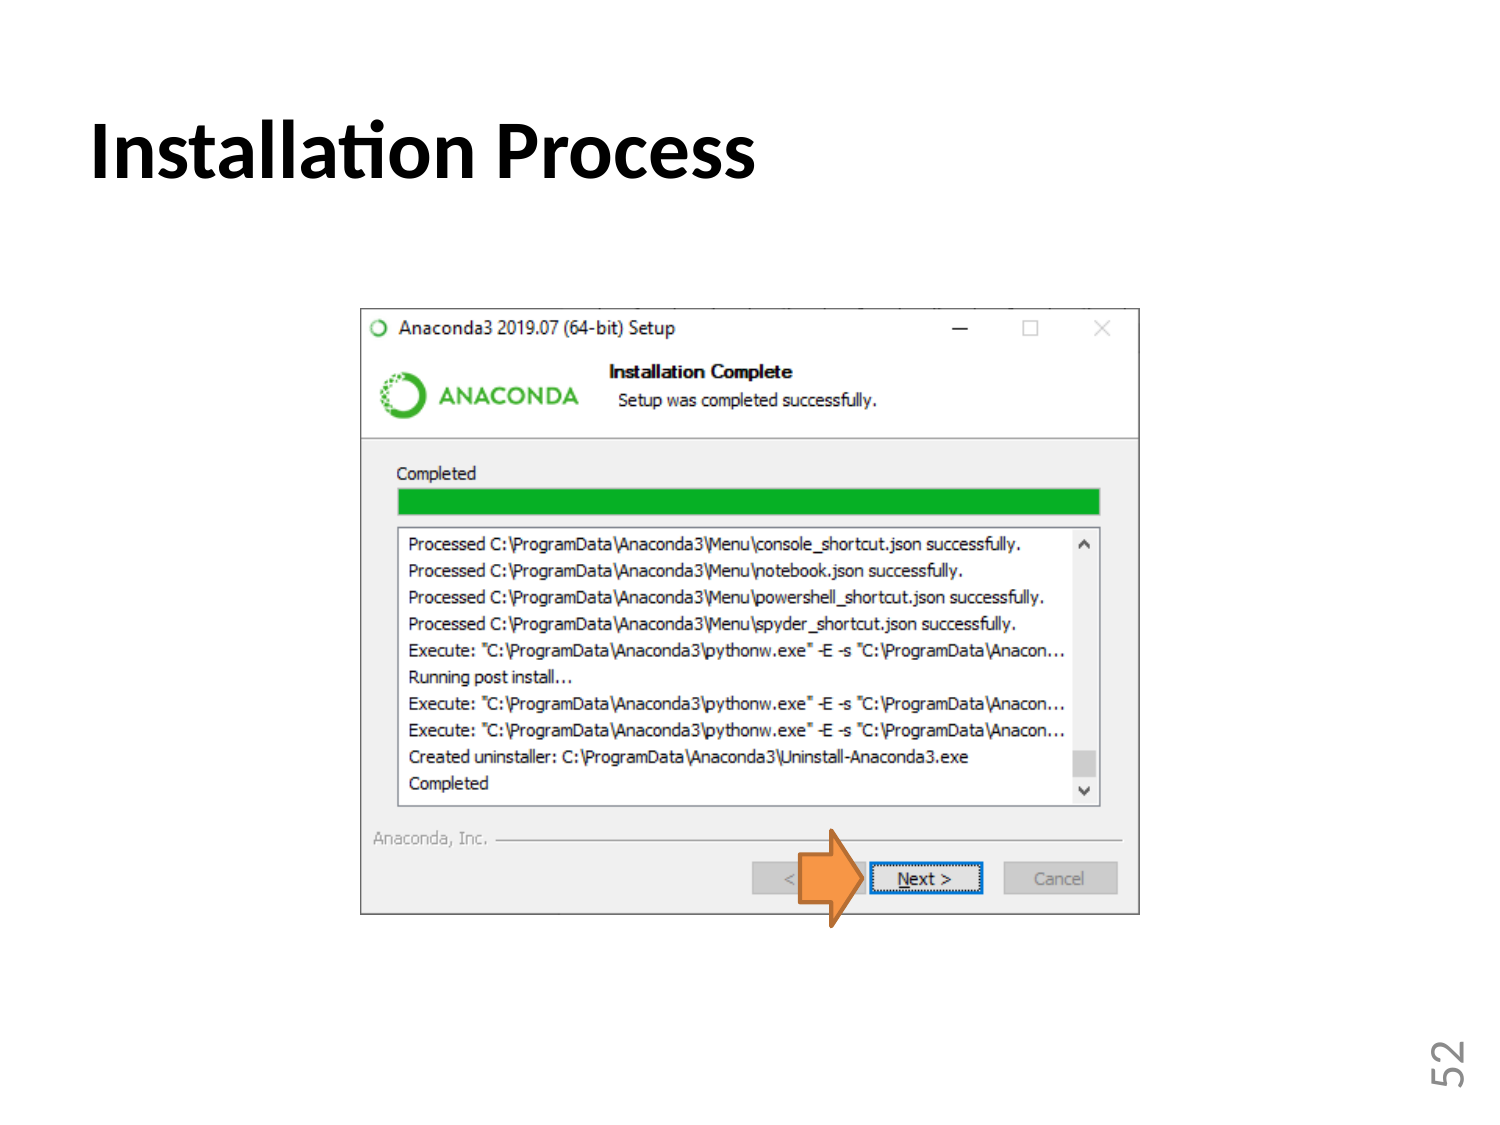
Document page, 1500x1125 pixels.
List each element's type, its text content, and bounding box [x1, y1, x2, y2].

text_box [829, 922, 837, 929]
picture [359, 308, 1141, 915]
slide_number 52 [1412, 1025, 1475, 1125]
text_box Installation Process [74, 87, 1438, 203]
